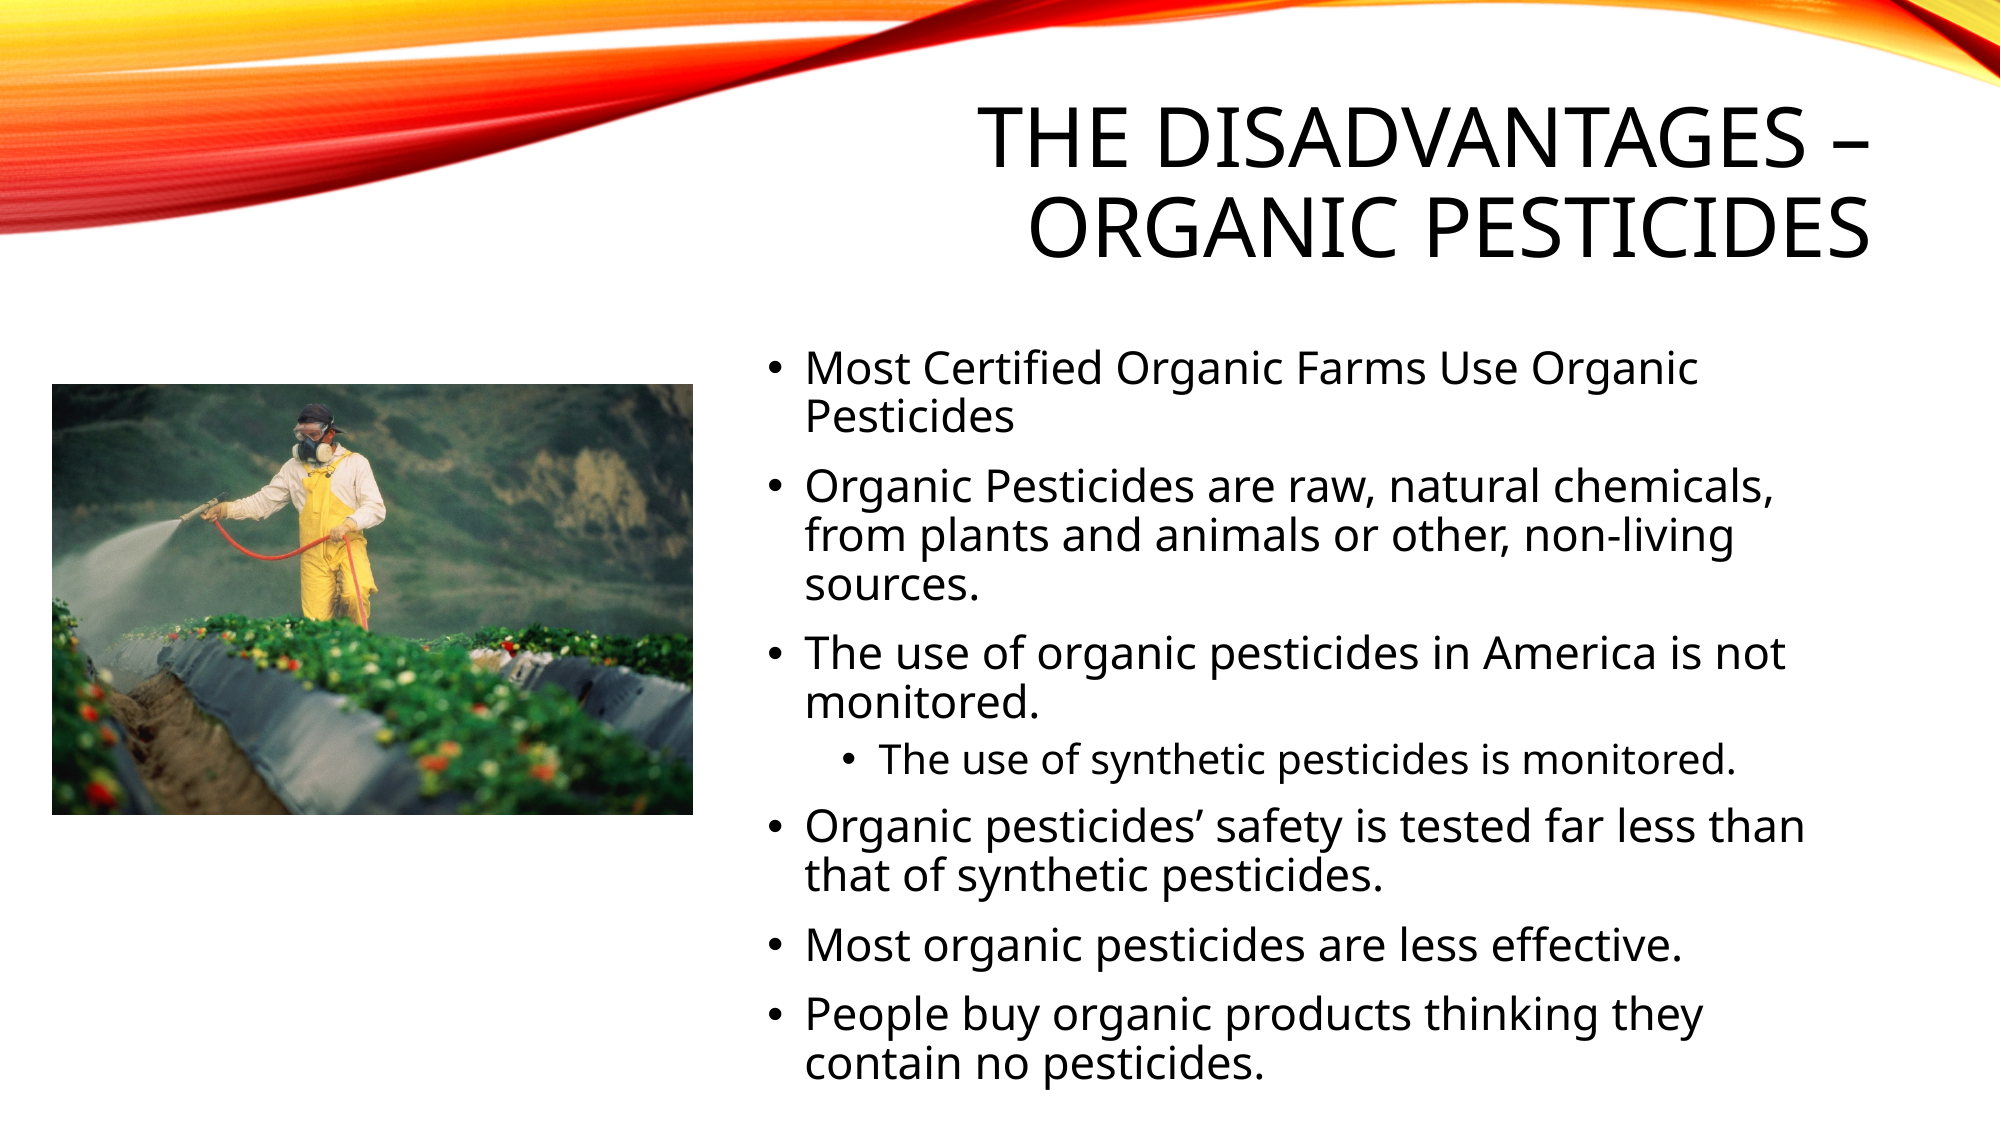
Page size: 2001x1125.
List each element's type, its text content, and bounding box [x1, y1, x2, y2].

title The Disadvantages – Organic Pesticides [632, 32, 1888, 338]
picture [52, 384, 694, 816]
picture [0, 0, 2000, 237]
list Most Certified Organic Farms Use Organic Pesticides Organic Pesticides are raw, natural chemicals, from plants and animals or other, non-living sources. The use of organic pesticides in America is not monitored. The use of synthetic pesticides is monitored. Organic pesticides’ safety is tested far less than that of synthetic pesticides. Most organic pesticides are less effective. People buy organic products thinking they contain no pesticides. [752, 337, 1888, 1104]
